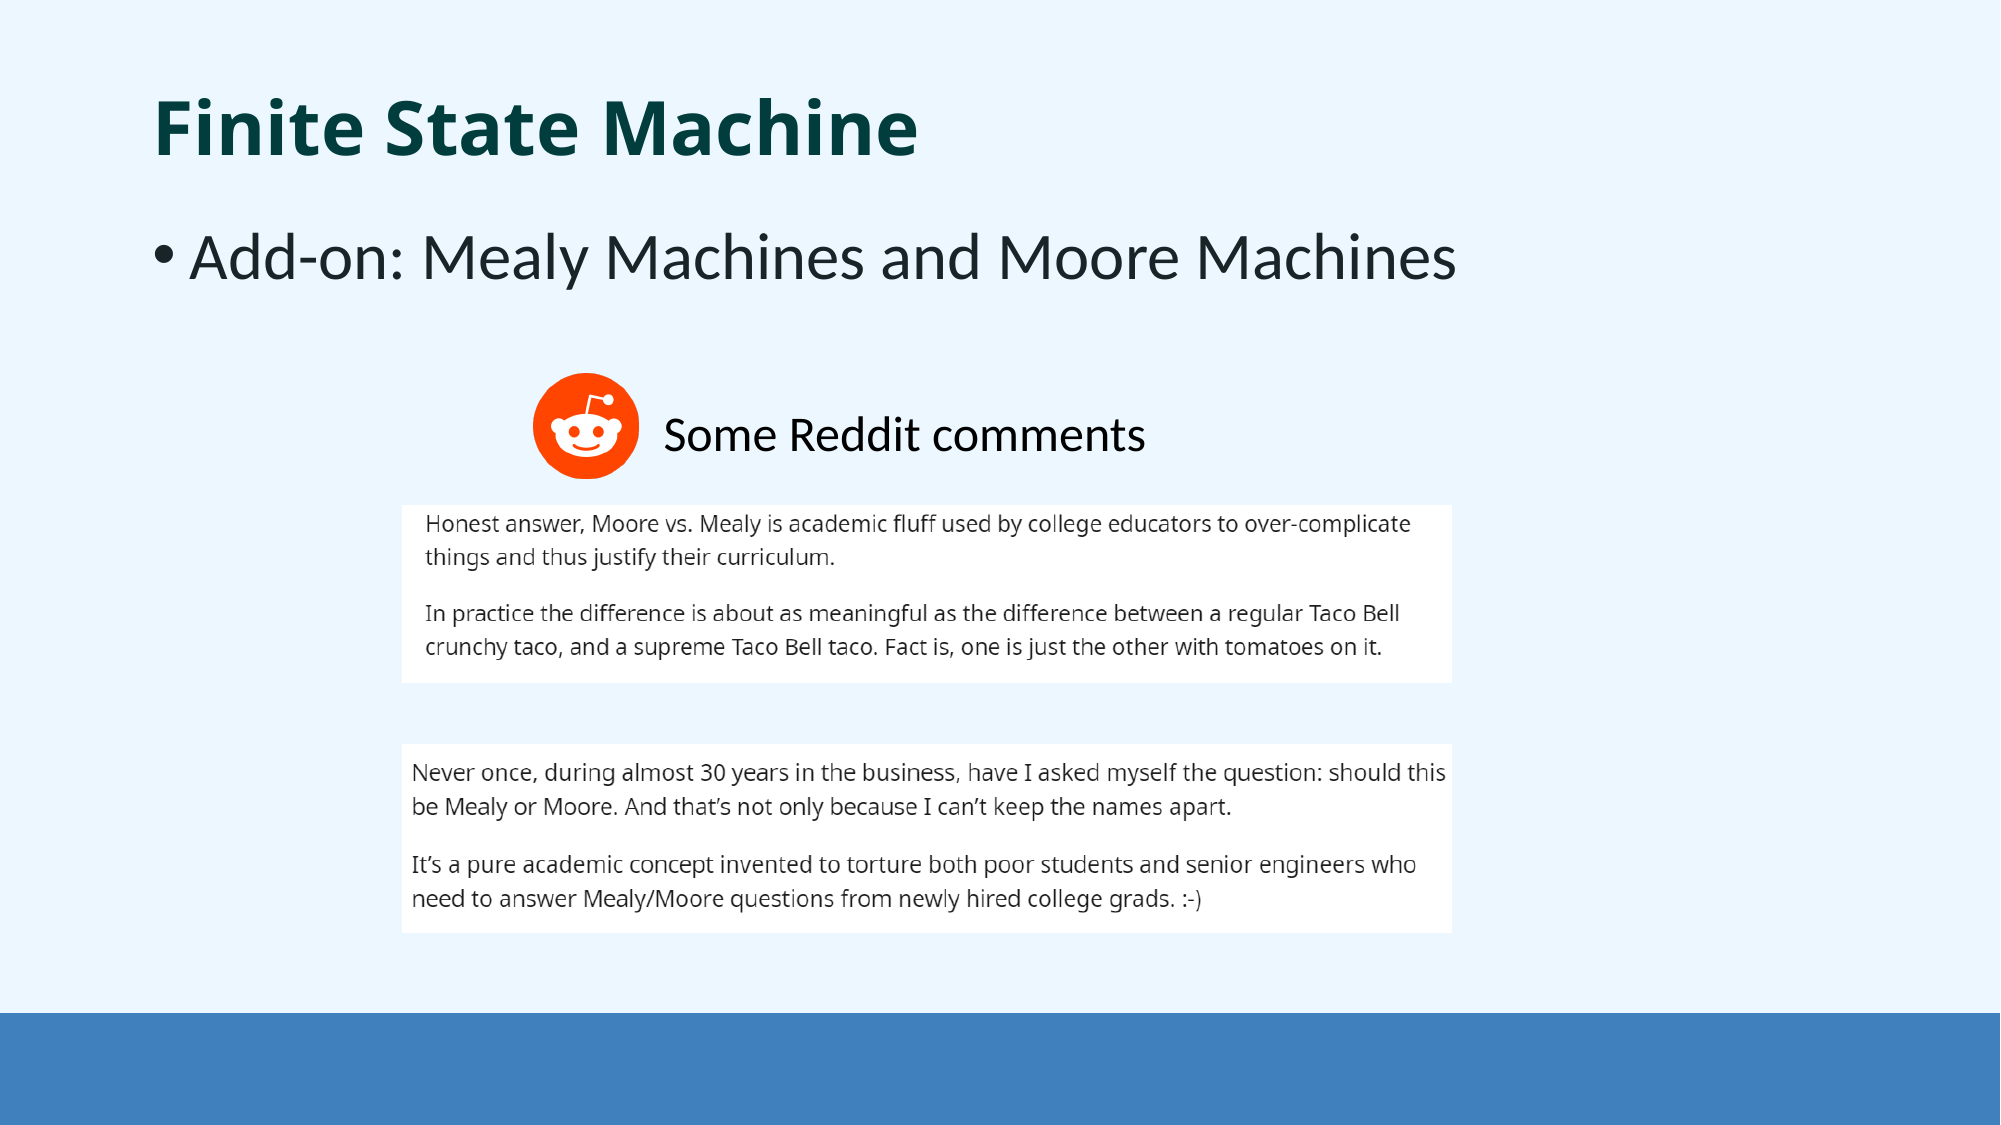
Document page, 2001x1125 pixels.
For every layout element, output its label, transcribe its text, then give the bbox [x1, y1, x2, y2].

title Finite State Machine [137, 41, 1863, 214]
text_box Some Reddit comments [648, 394, 1395, 505]
picture [532, 373, 639, 479]
picture [401, 744, 1452, 933]
list Add-on: Mealy Machines and Moore Machines [137, 214, 1863, 829]
picture [401, 505, 1452, 683]
